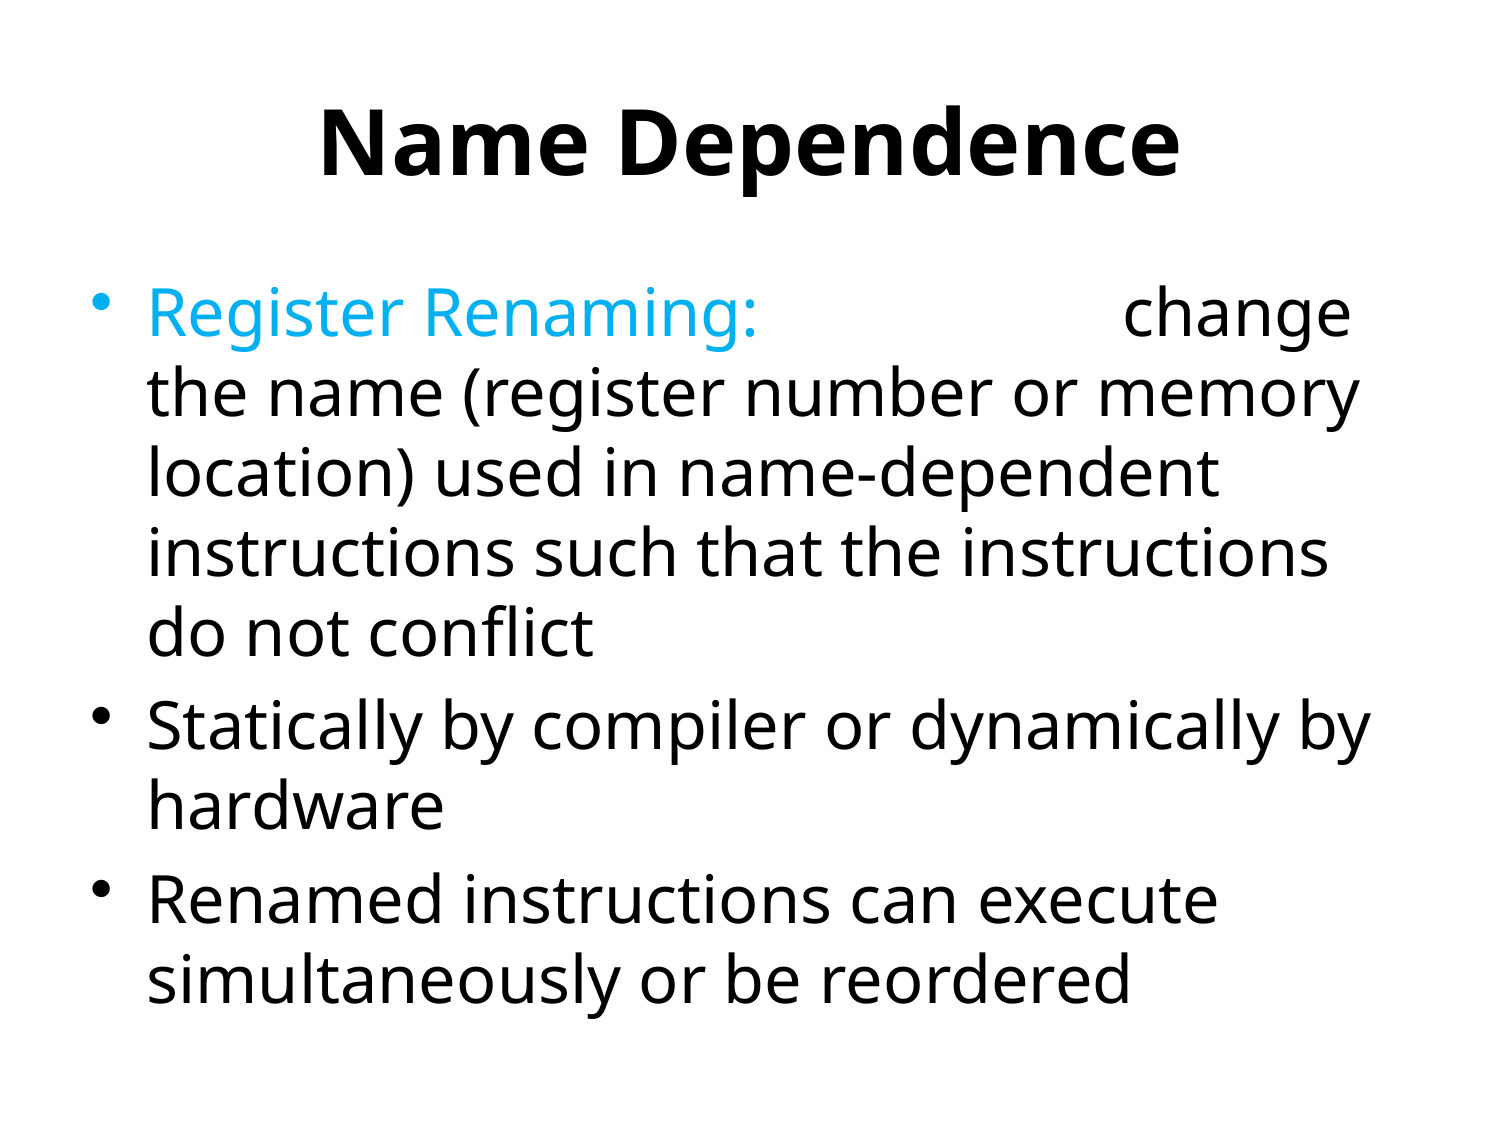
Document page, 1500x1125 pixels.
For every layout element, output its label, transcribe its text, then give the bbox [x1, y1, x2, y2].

list Register Renaming: change the name (register number or memory location) used in name-dependent instructions such that the instructions do not conflict Statically by compiler or dynamically by hardware Renamed instructions can execute simultaneously or be reordered [75, 262, 1425, 1005]
title Name Dependence [75, 45, 1425, 233]
